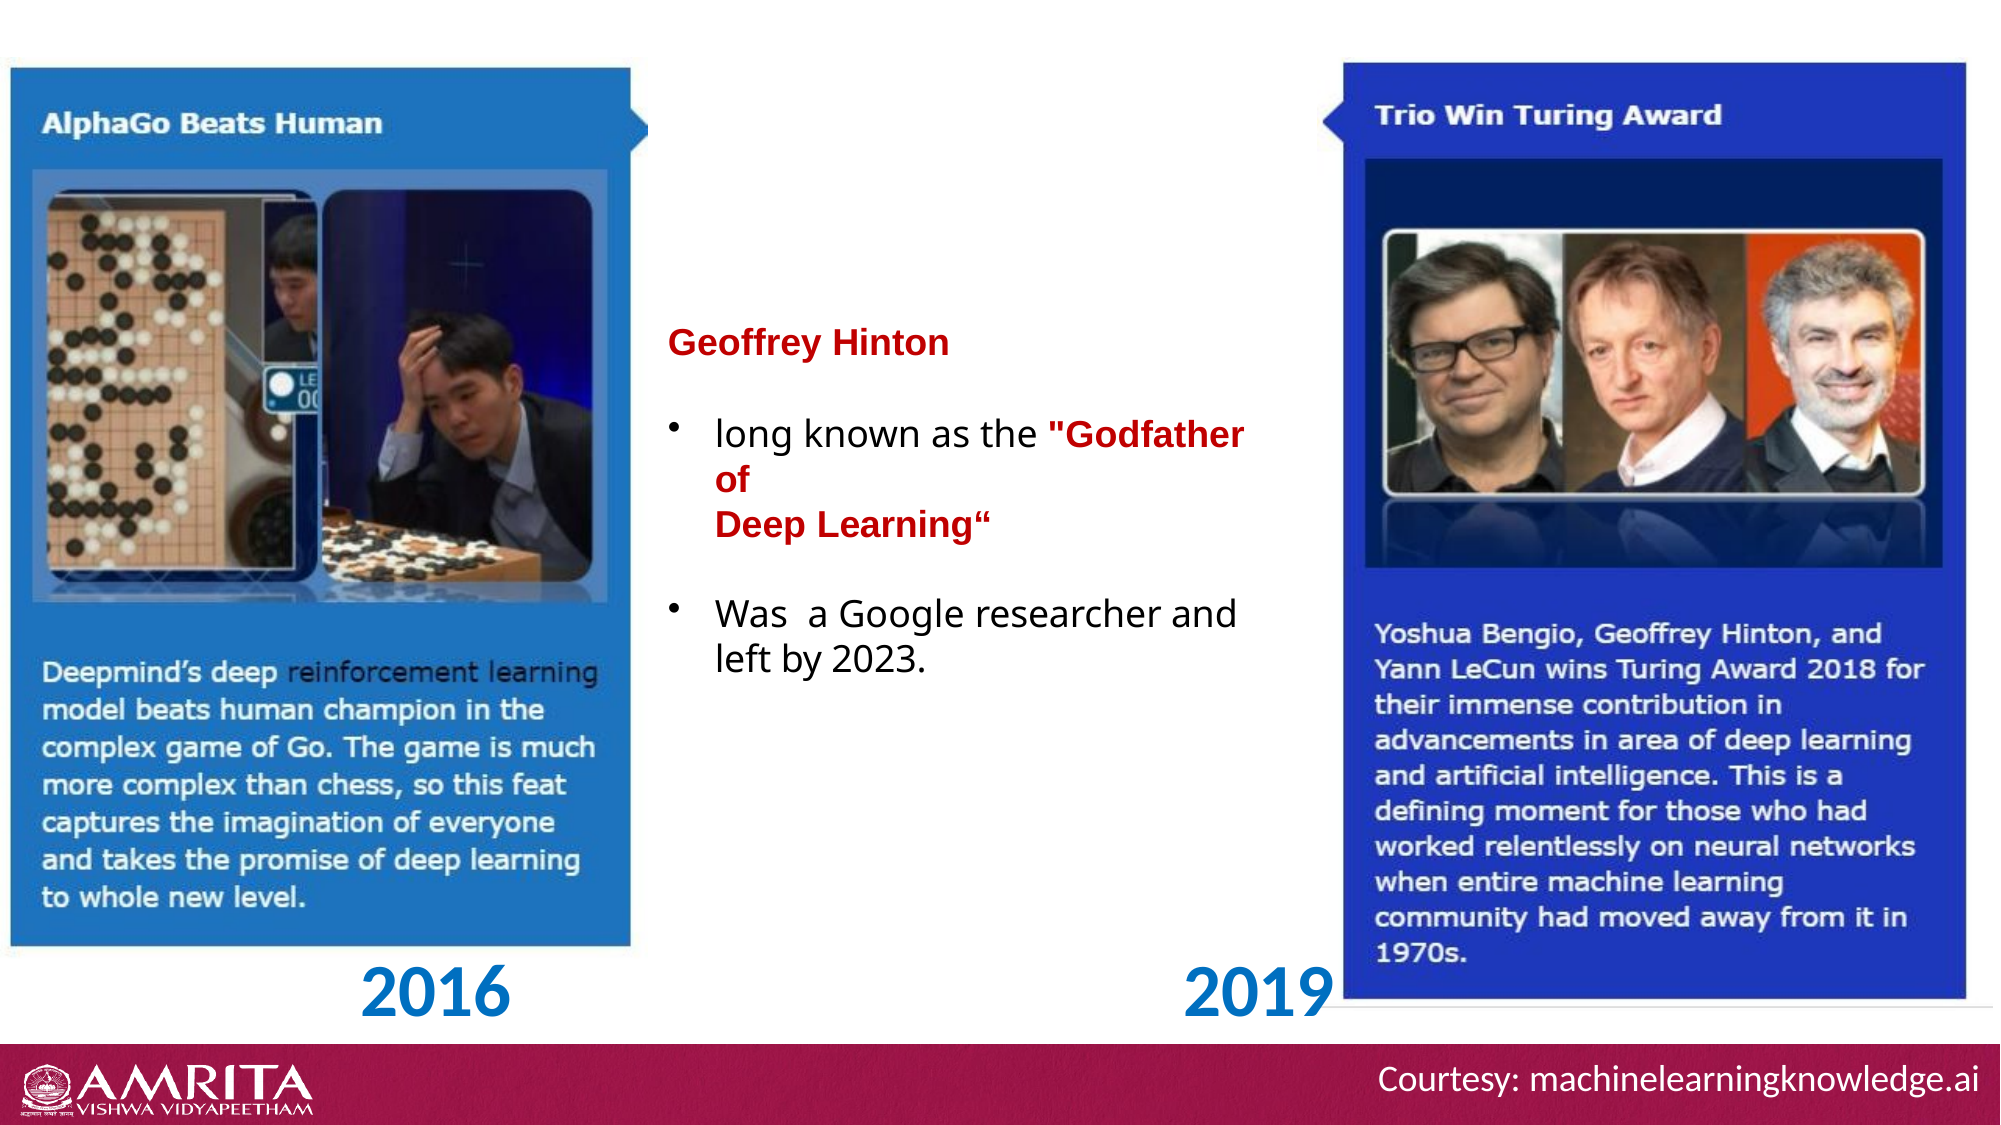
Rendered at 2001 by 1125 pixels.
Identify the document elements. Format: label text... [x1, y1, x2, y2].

text_box Courtesy: machinelearningknowledge.ai [1376, 1051, 1991, 1099]
text_box 2019 [1181, 939, 1338, 1032]
text_box 2016 [358, 966, 515, 1032]
picture [0, 56, 648, 959]
text_box Geoffrey Hinton long known as the "Godfather of Deep Learning“ Was a Google researcher and left by 2023. [665, 315, 1273, 681]
picture [1317, 56, 1993, 1011]
picture [0, 1044, 2000, 1125]
